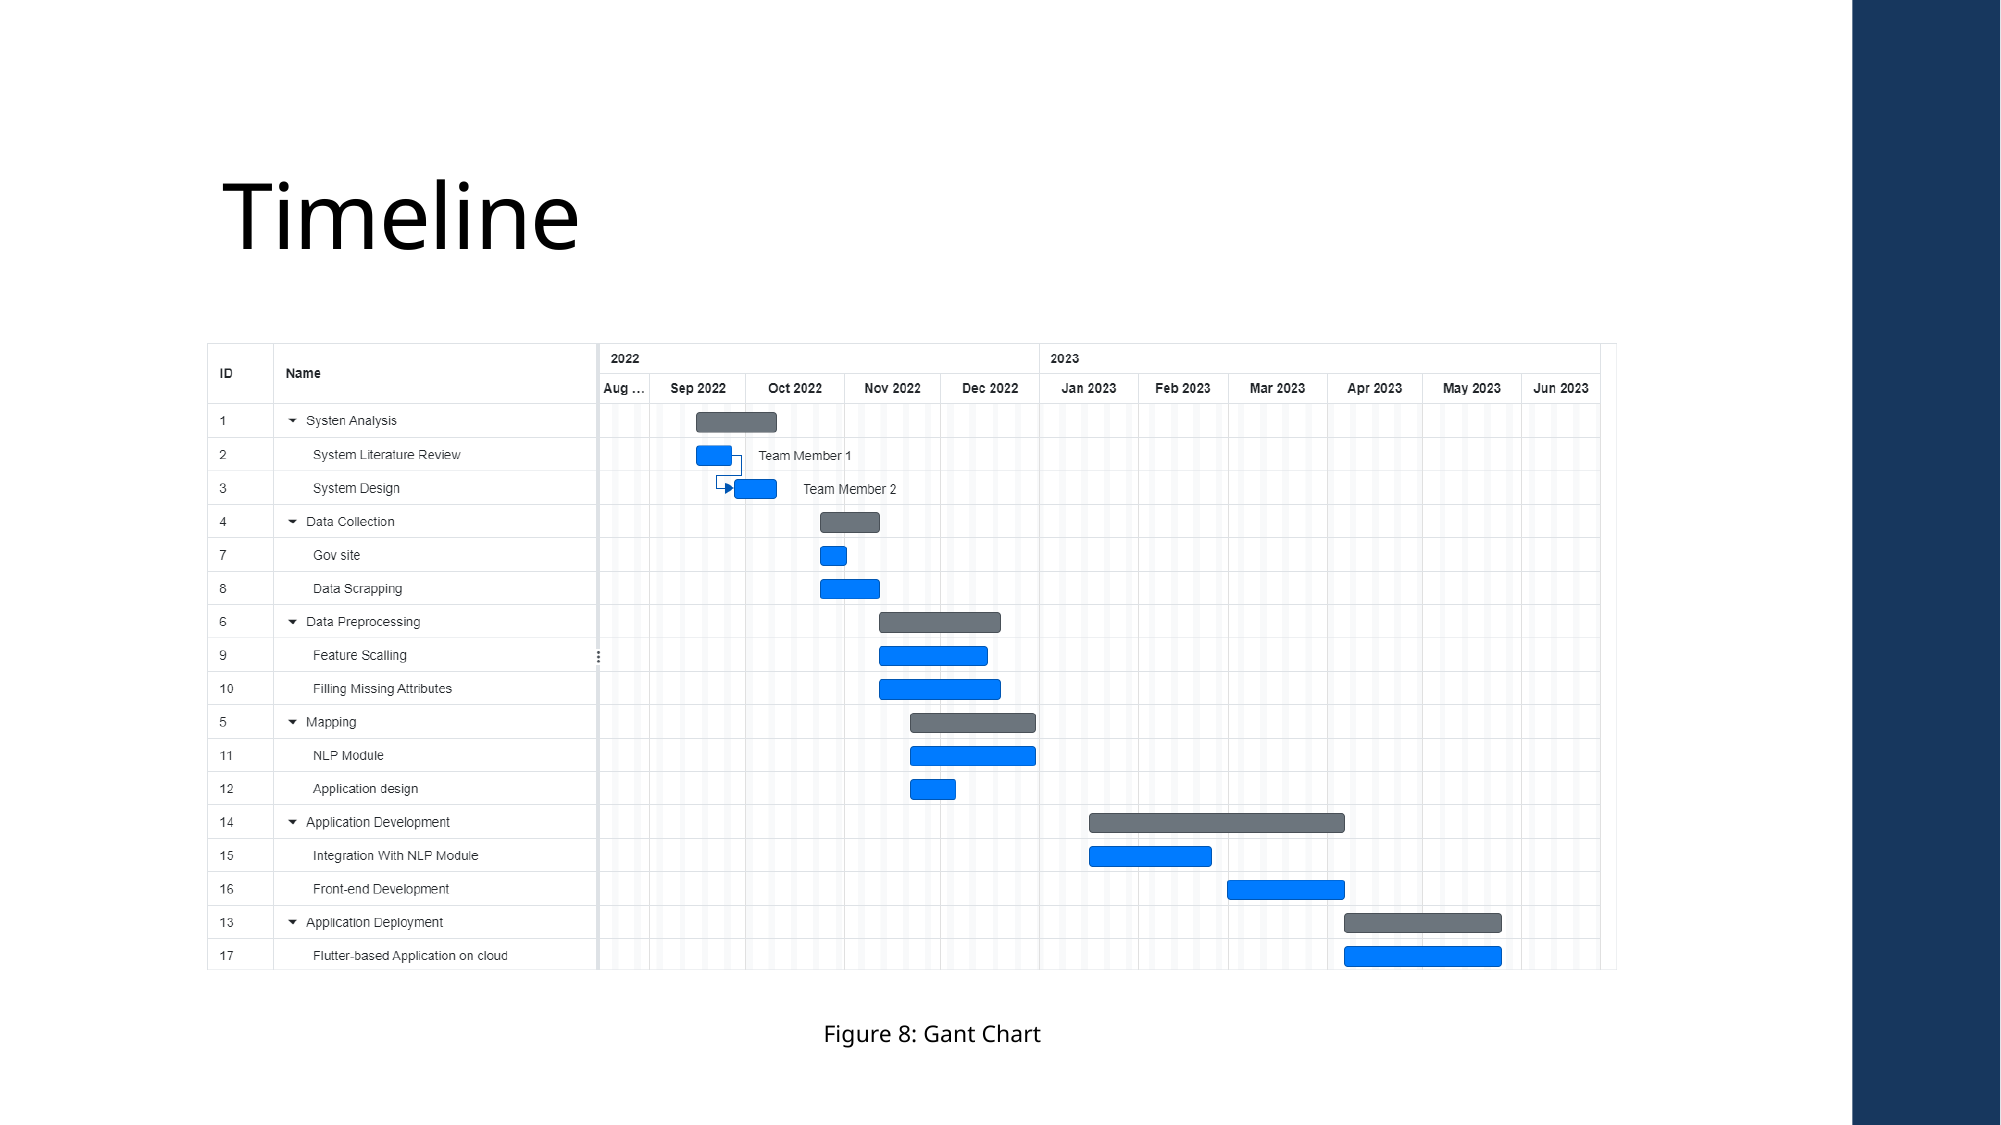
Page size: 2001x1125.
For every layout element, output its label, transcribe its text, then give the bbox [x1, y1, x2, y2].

title Timeline [206, 60, 1797, 278]
text_box Figure 8: Gant Chart [808, 1011, 1147, 1055]
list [206, 343, 1618, 971]
